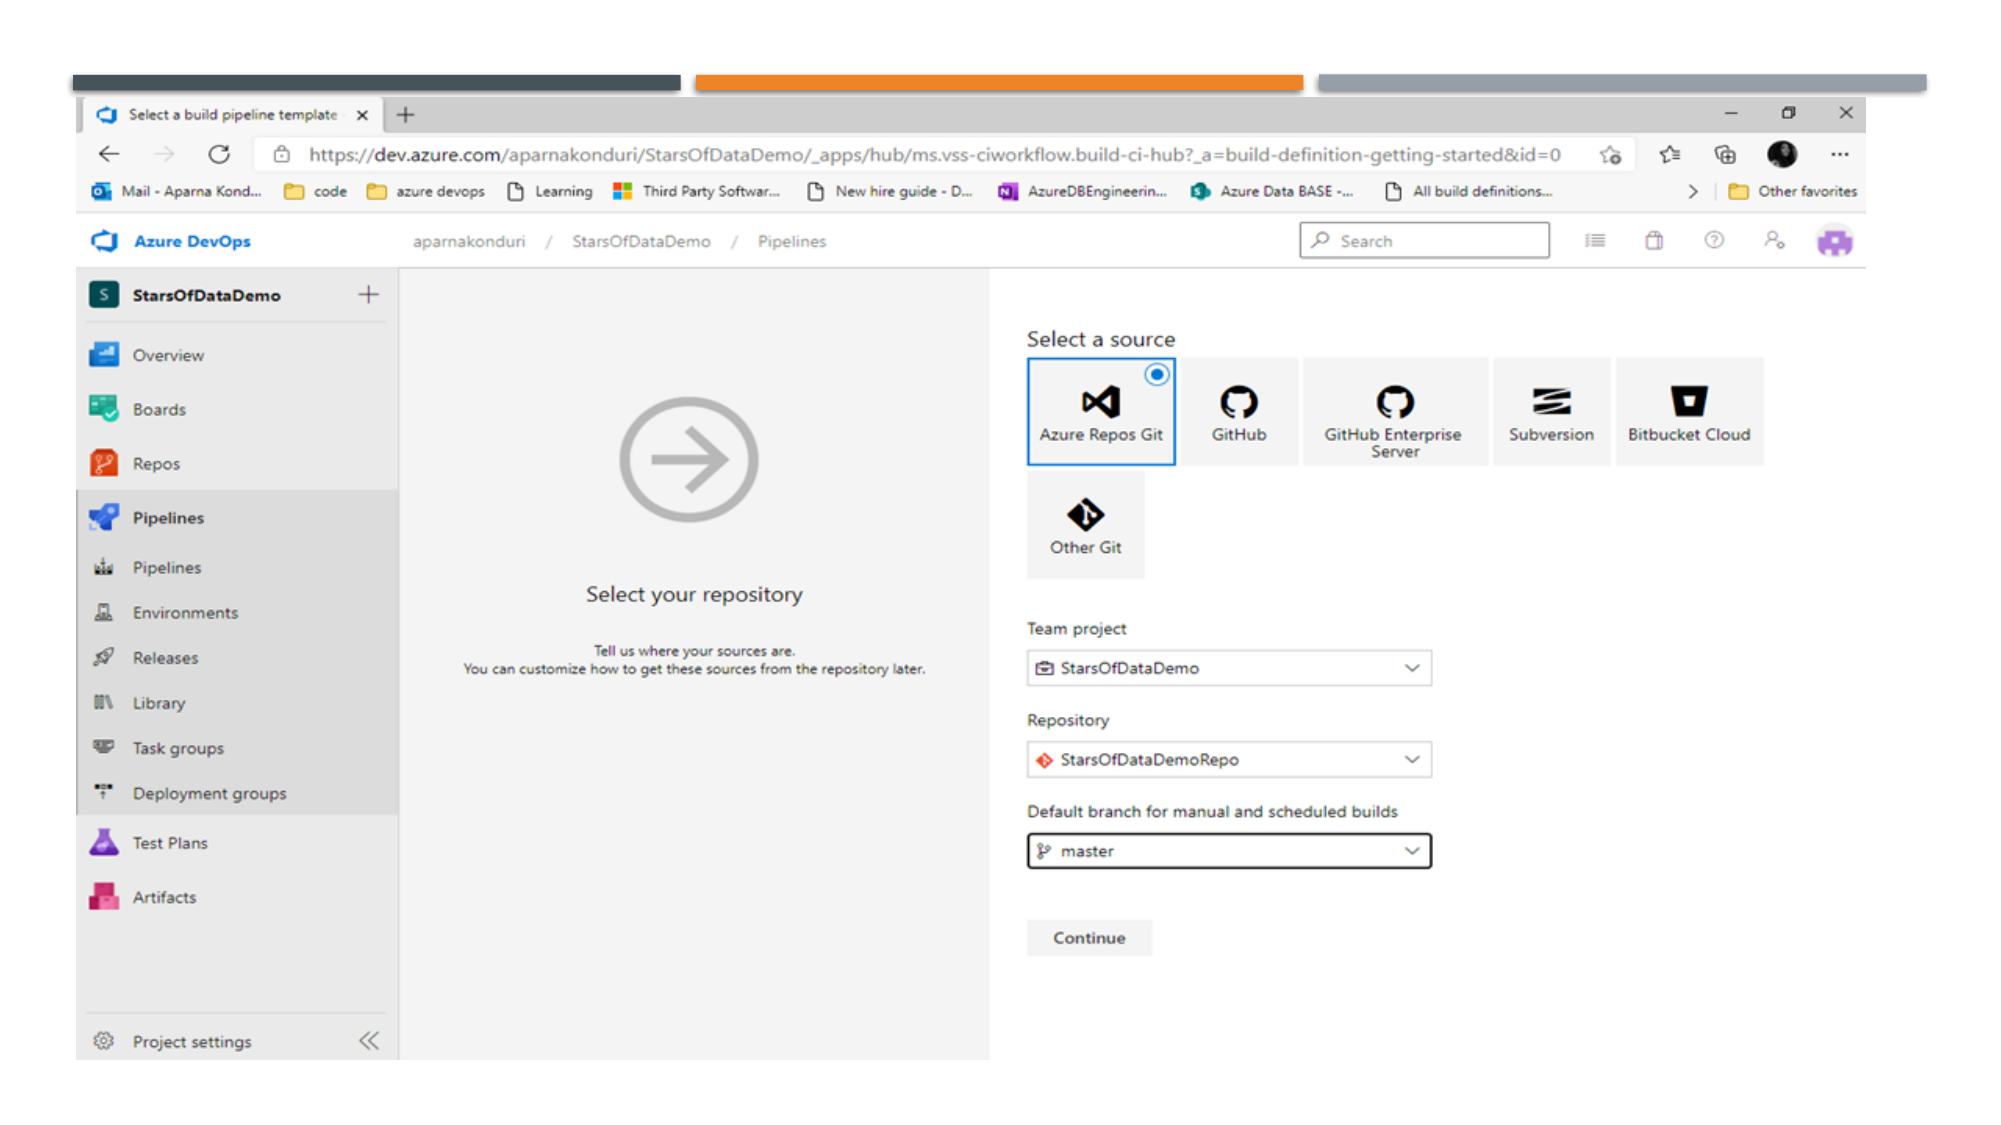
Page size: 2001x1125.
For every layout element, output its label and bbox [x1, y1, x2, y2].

picture [76, 96, 1867, 1061]
